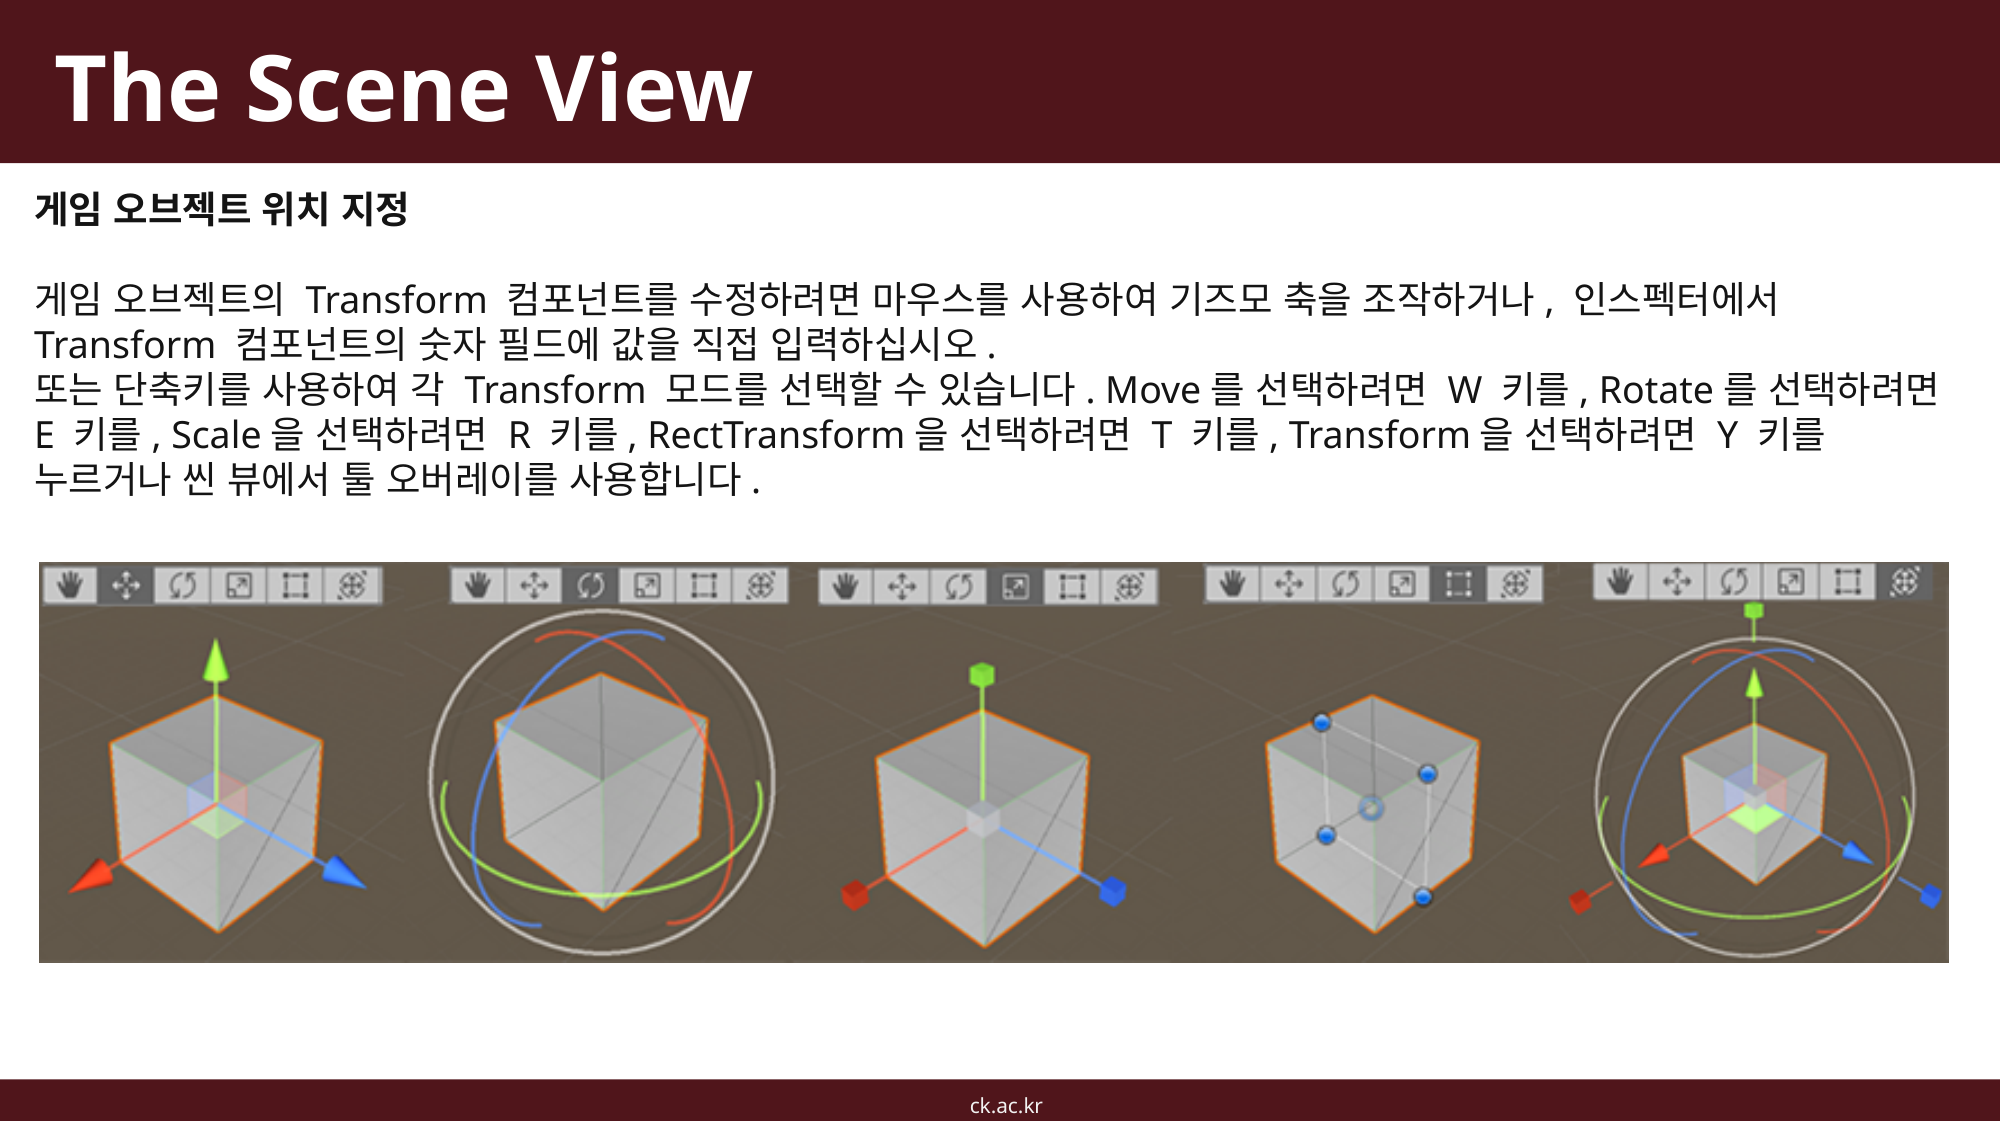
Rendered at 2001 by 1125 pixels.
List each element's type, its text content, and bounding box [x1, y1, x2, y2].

title The Scene View [39, 34, 1978, 149]
picture [39, 562, 1949, 963]
text_box 게임 오브젝트 위치 지정 게임 오브젝트의 Transform 컴포넌트를 수정하려면 마우스를 사용하여 기즈모 축을 조작하거나, 인스펙터에서 Transform 컴포넌트의 숫자 필드에 값을 직접 입력하십시오. 또는 단축키를 사용하여 각 Transform 모드를 선택할 수 있습니다. Move를 선택하려면 W 키를, Rotate를 선택하려면 E 키를, Scale을 선택하려면 R 키를, RectTransform을 선택하려면 T 키를, Transform을 선택하려면 Y 키를 누르거나 씬 뷰에서 툴 오버레이를 사용합니다. [19, 178, 1978, 509]
footer ck.ac.kr [949, 1084, 1064, 1125]
